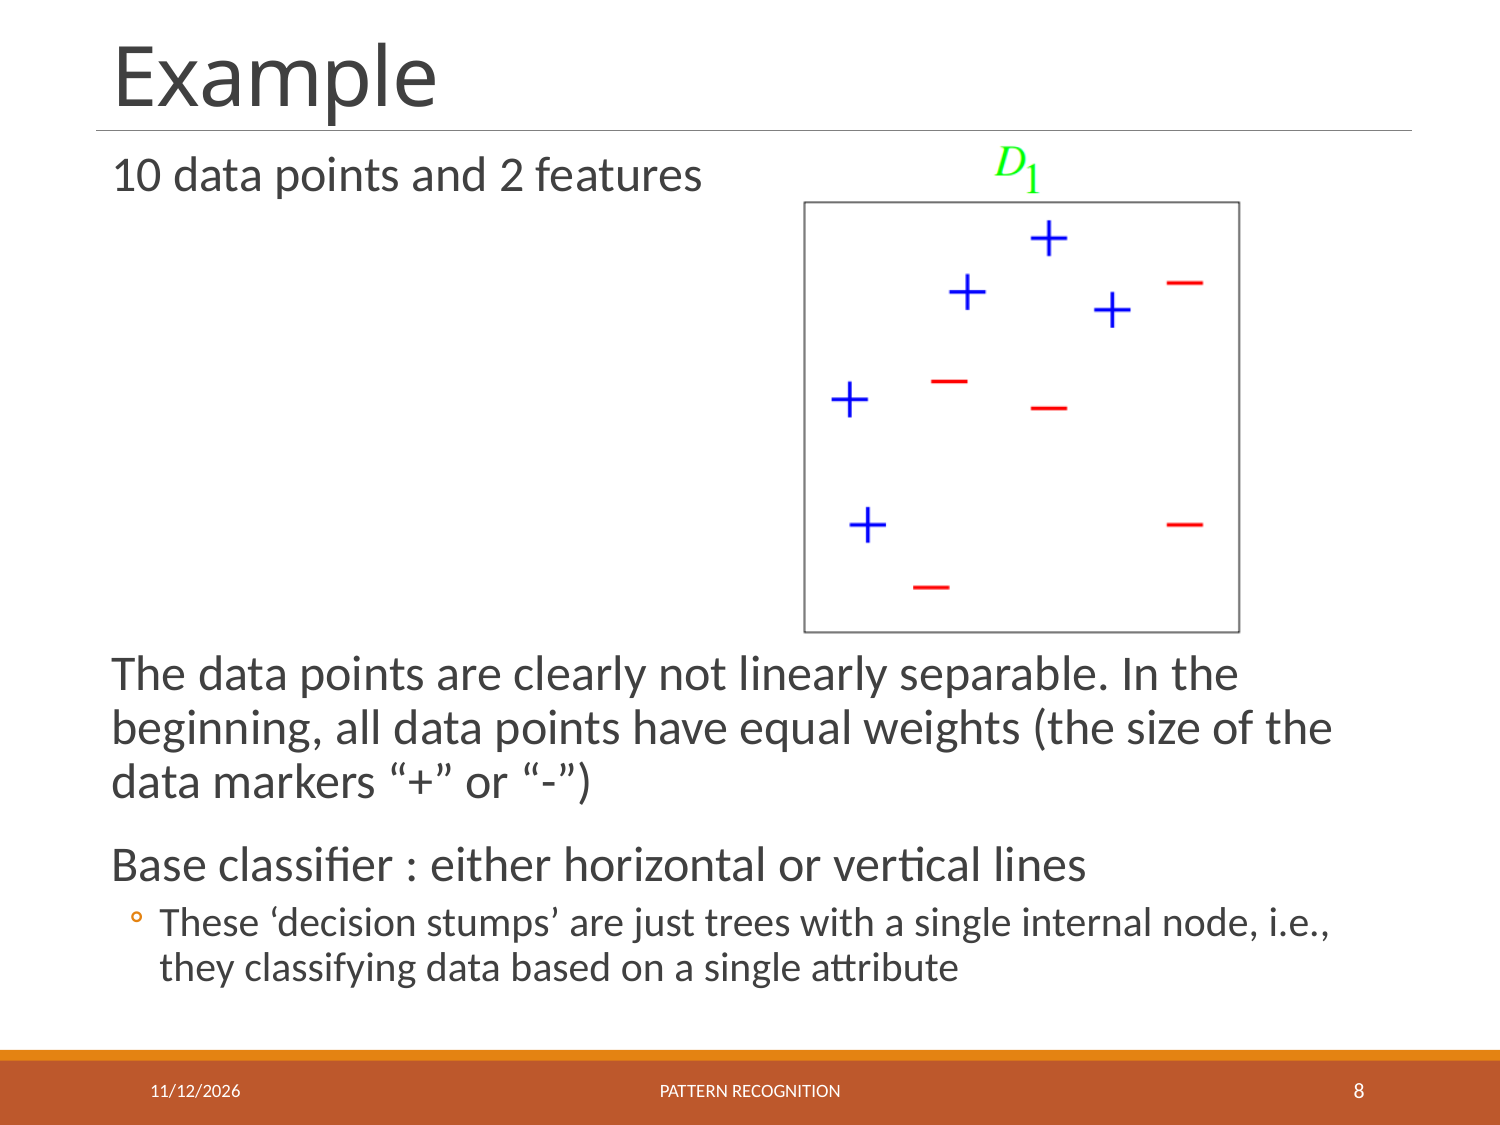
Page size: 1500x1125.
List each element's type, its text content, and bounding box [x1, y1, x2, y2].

title Example [96, 19, 1413, 131]
picture [788, 139, 1257, 643]
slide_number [135, 1059, 440, 1120]
footer Pattern recognition [453, 1059, 1047, 1120]
slide_number 8 [1218, 1059, 1380, 1120]
